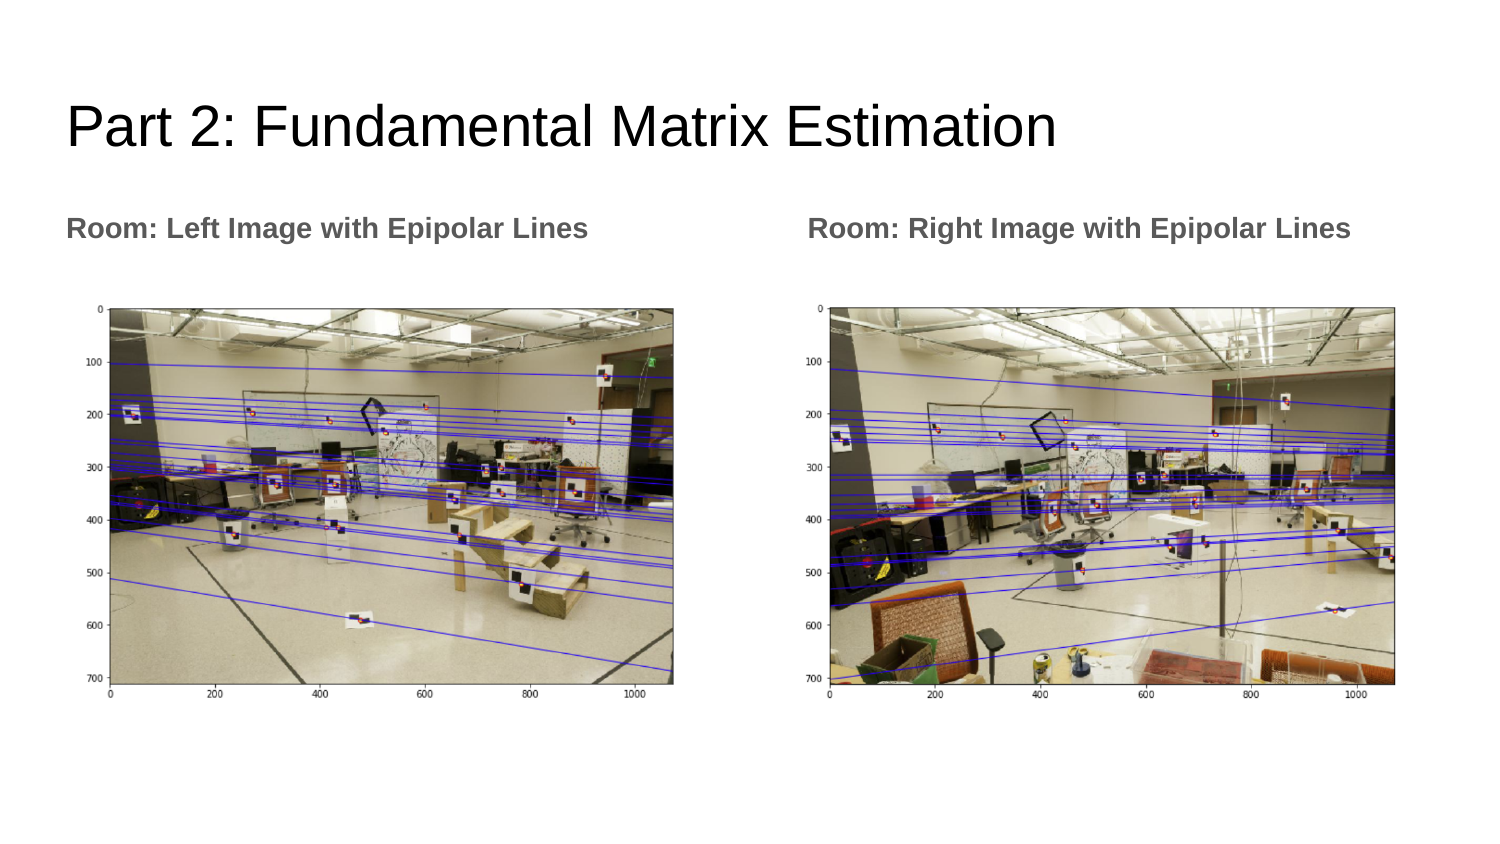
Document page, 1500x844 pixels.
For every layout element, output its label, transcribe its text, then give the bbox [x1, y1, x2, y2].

list Room: Right Image with Epipolar Lines [792, 189, 1449, 750]
picture [71, 287, 699, 714]
picture [792, 292, 1410, 708]
title Part 2: Fundamental Matrix Estimation [51, 72, 1449, 167]
list Room: Left Image with Epipolar Lines [51, 189, 708, 750]
